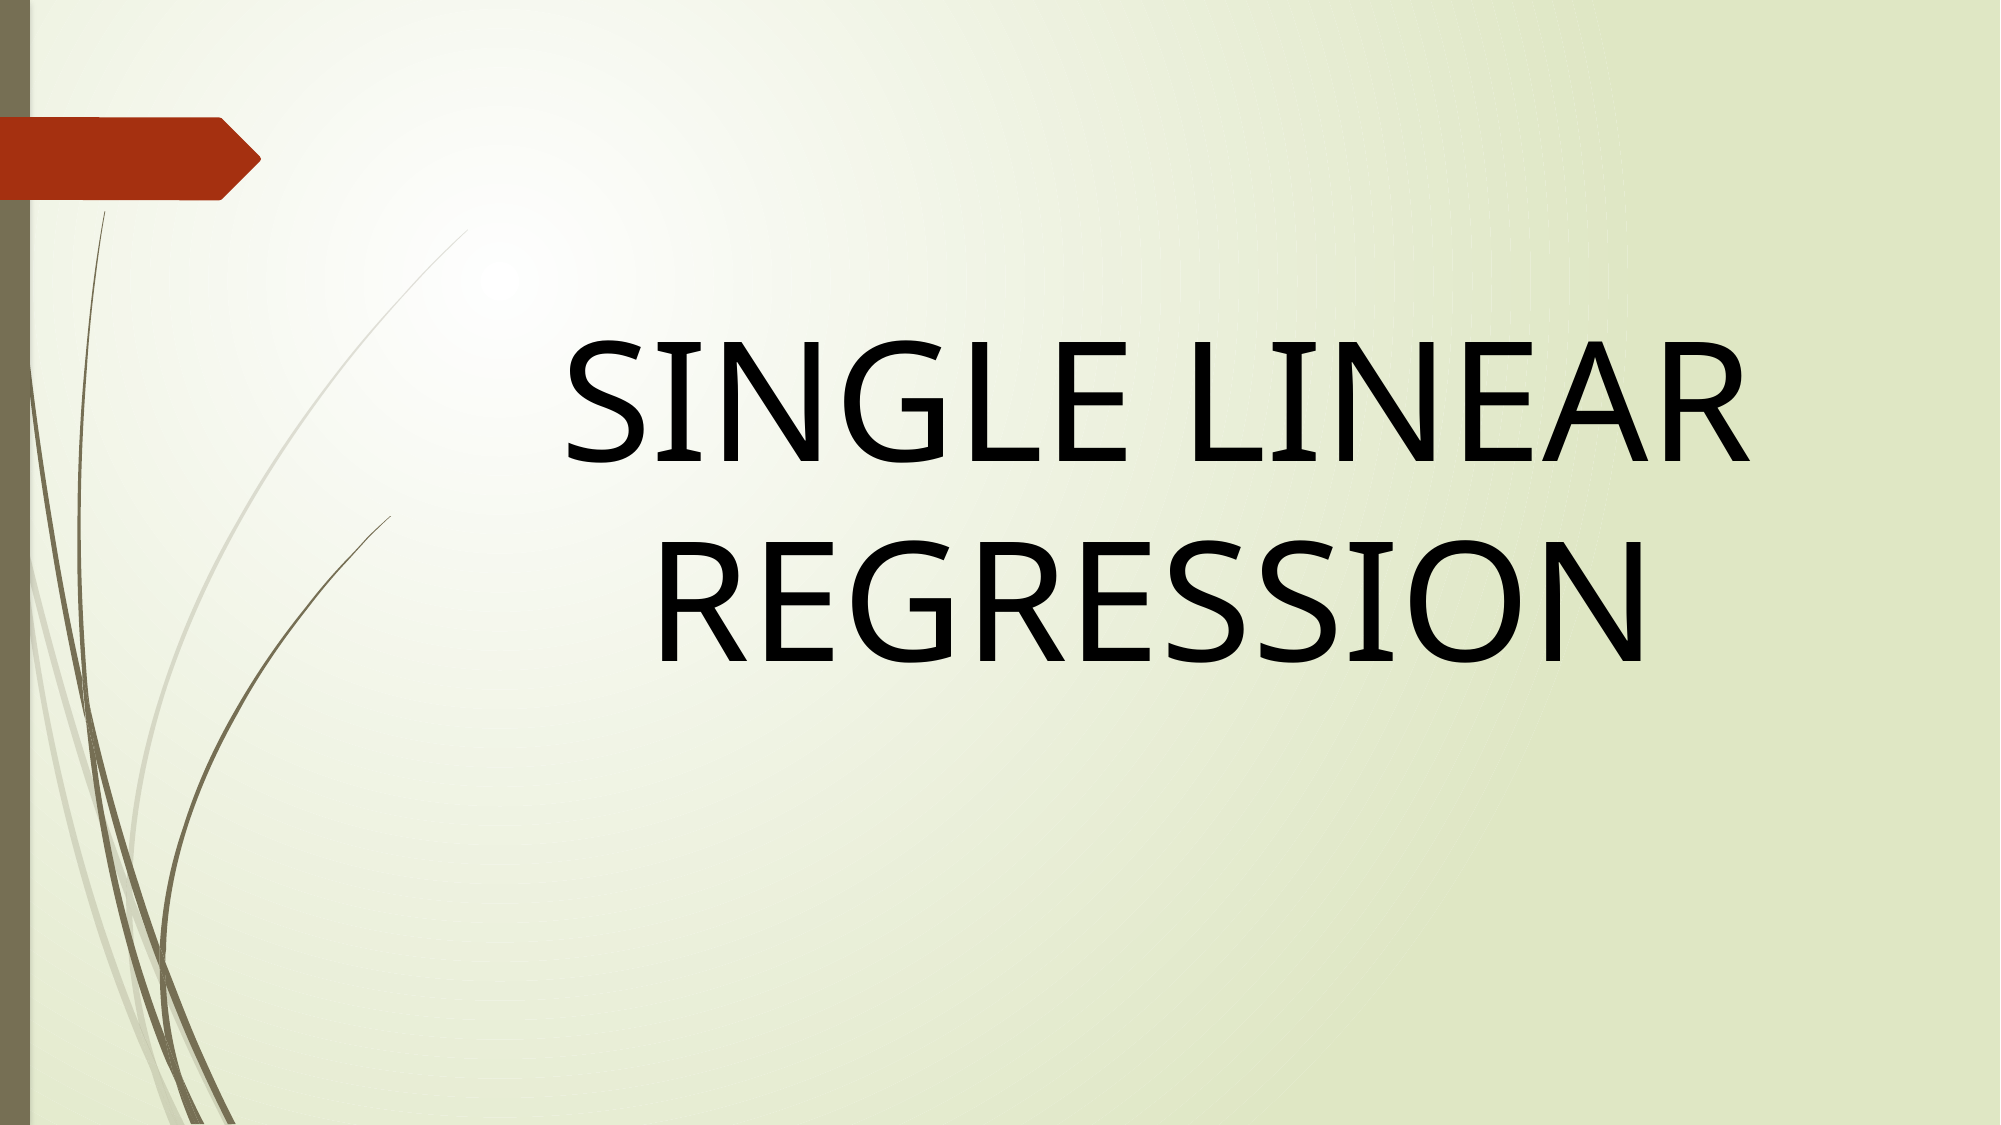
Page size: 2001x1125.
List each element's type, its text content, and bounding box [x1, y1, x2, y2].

text_box SINGLE LINEAR REGRESSION [156, 287, 2000, 703]
